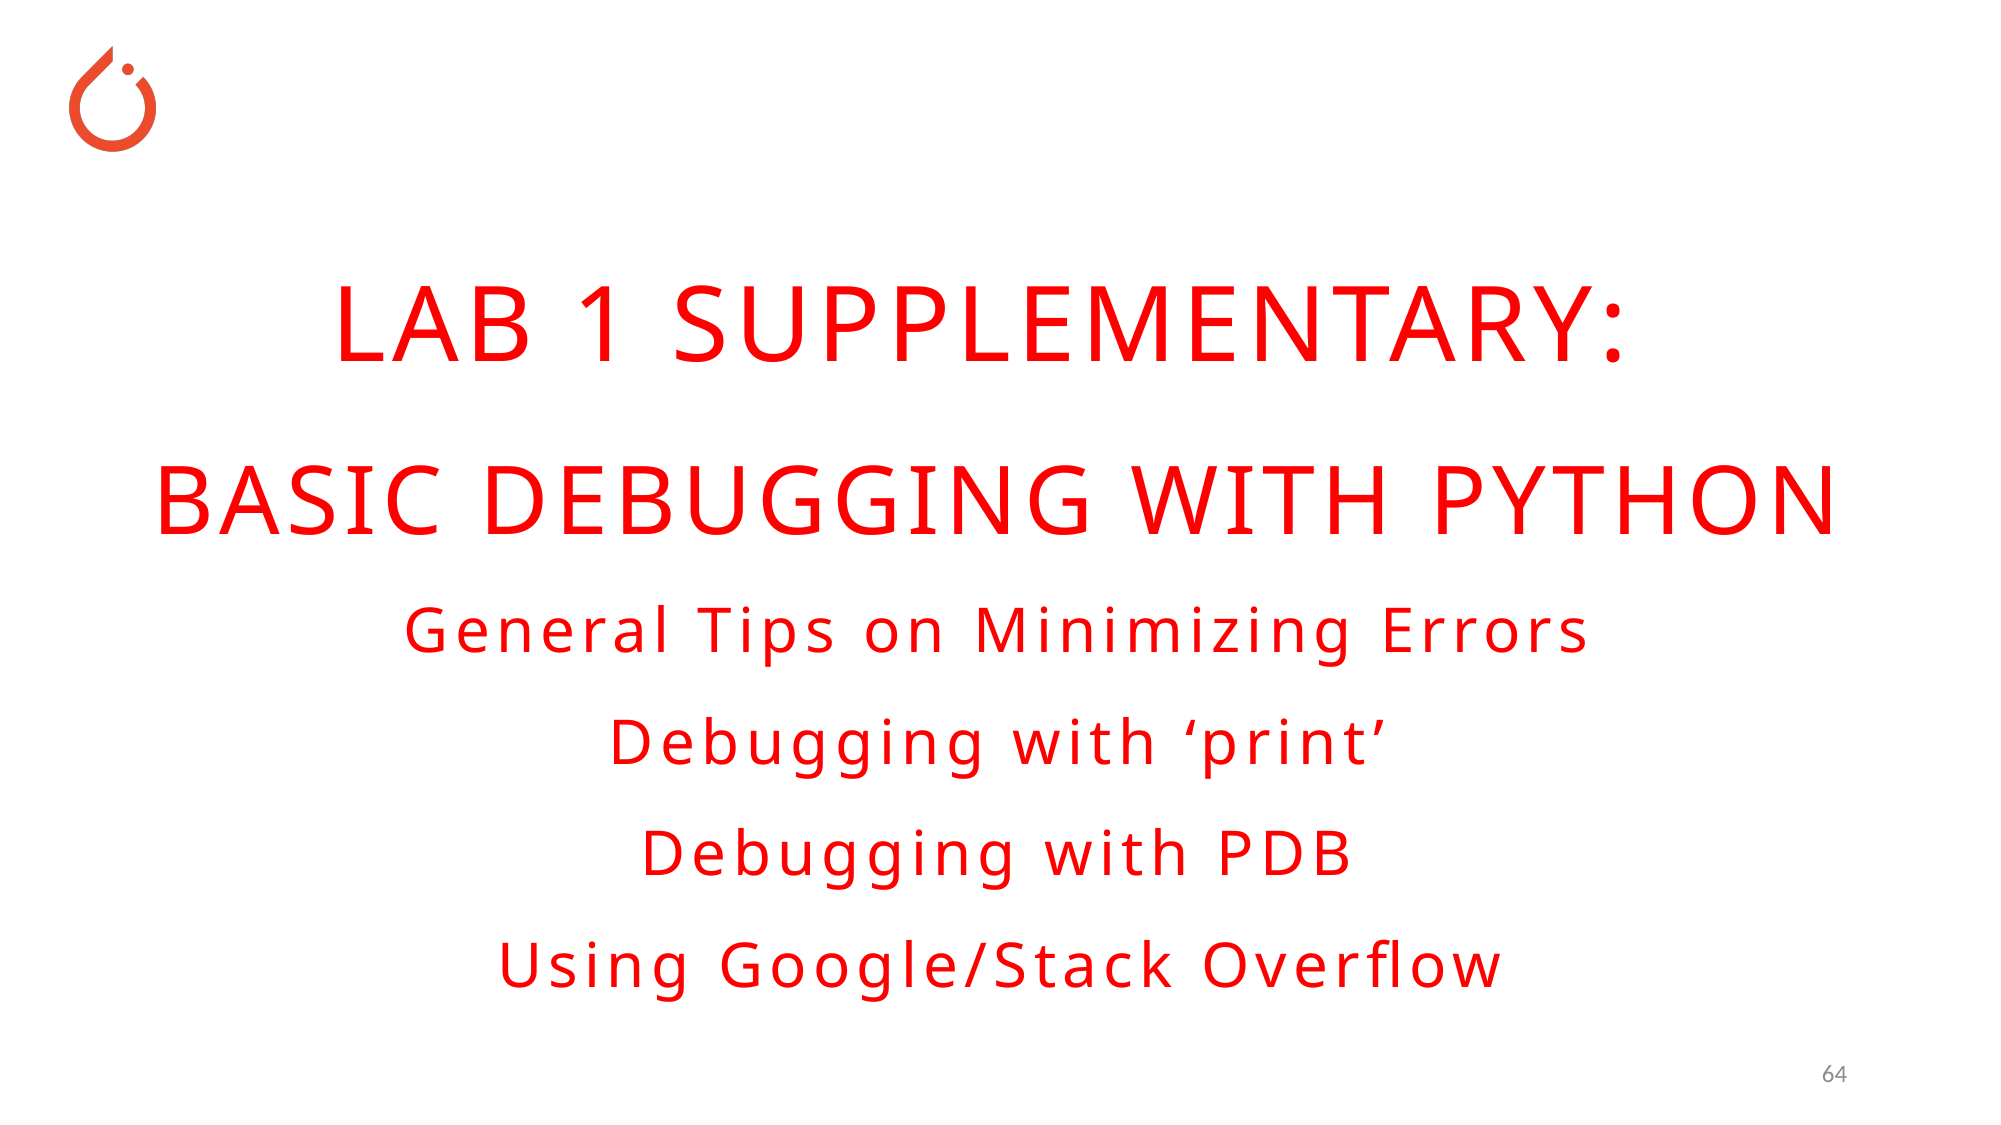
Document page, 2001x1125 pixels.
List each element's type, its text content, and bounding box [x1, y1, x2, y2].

picture [69, 46, 156, 152]
title LAB 1 SUPPLEMENTARY: BASIC DEBUGGING WITH PYTHON General Tips on Minimizing Errors Debugging with ‘print’ Debugging with PDB Using Google/Stack Overflow [60, 184, 1940, 1010]
slide_number 64 [1412, 1042, 1863, 1103]
